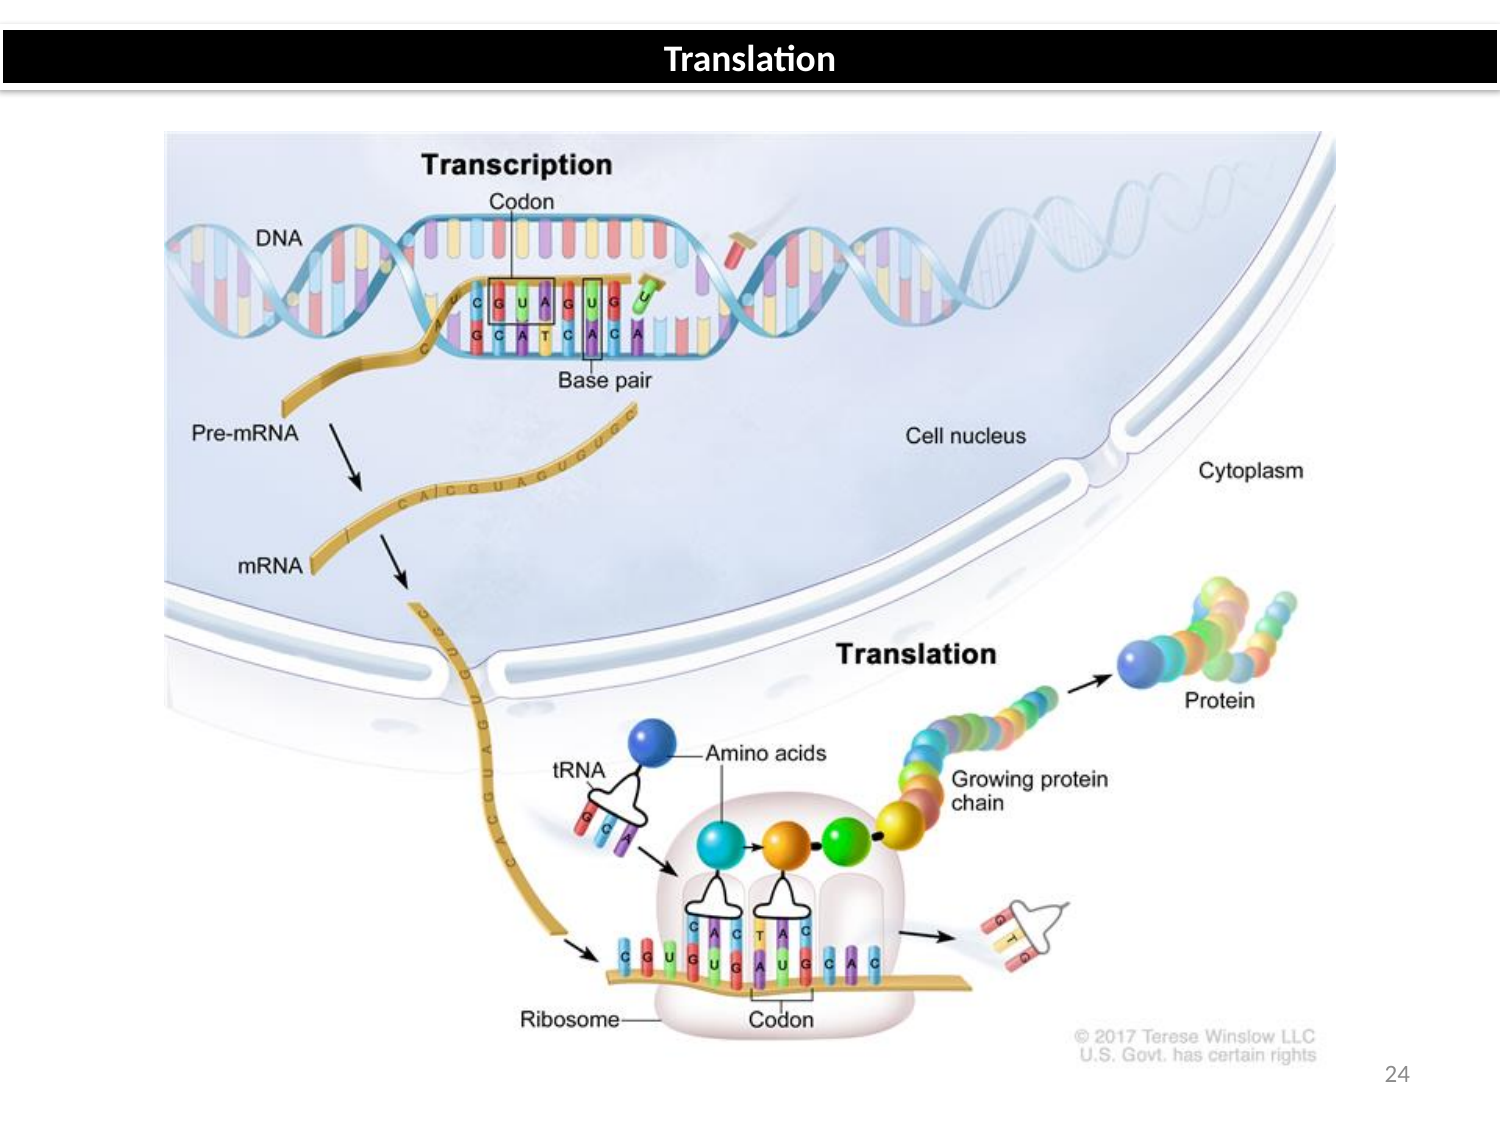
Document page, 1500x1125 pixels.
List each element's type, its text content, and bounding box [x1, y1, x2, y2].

text_box Translation [0, 24, 1500, 90]
picture [163, 131, 1337, 1076]
slide_number 24 [1074, 1042, 1425, 1103]
